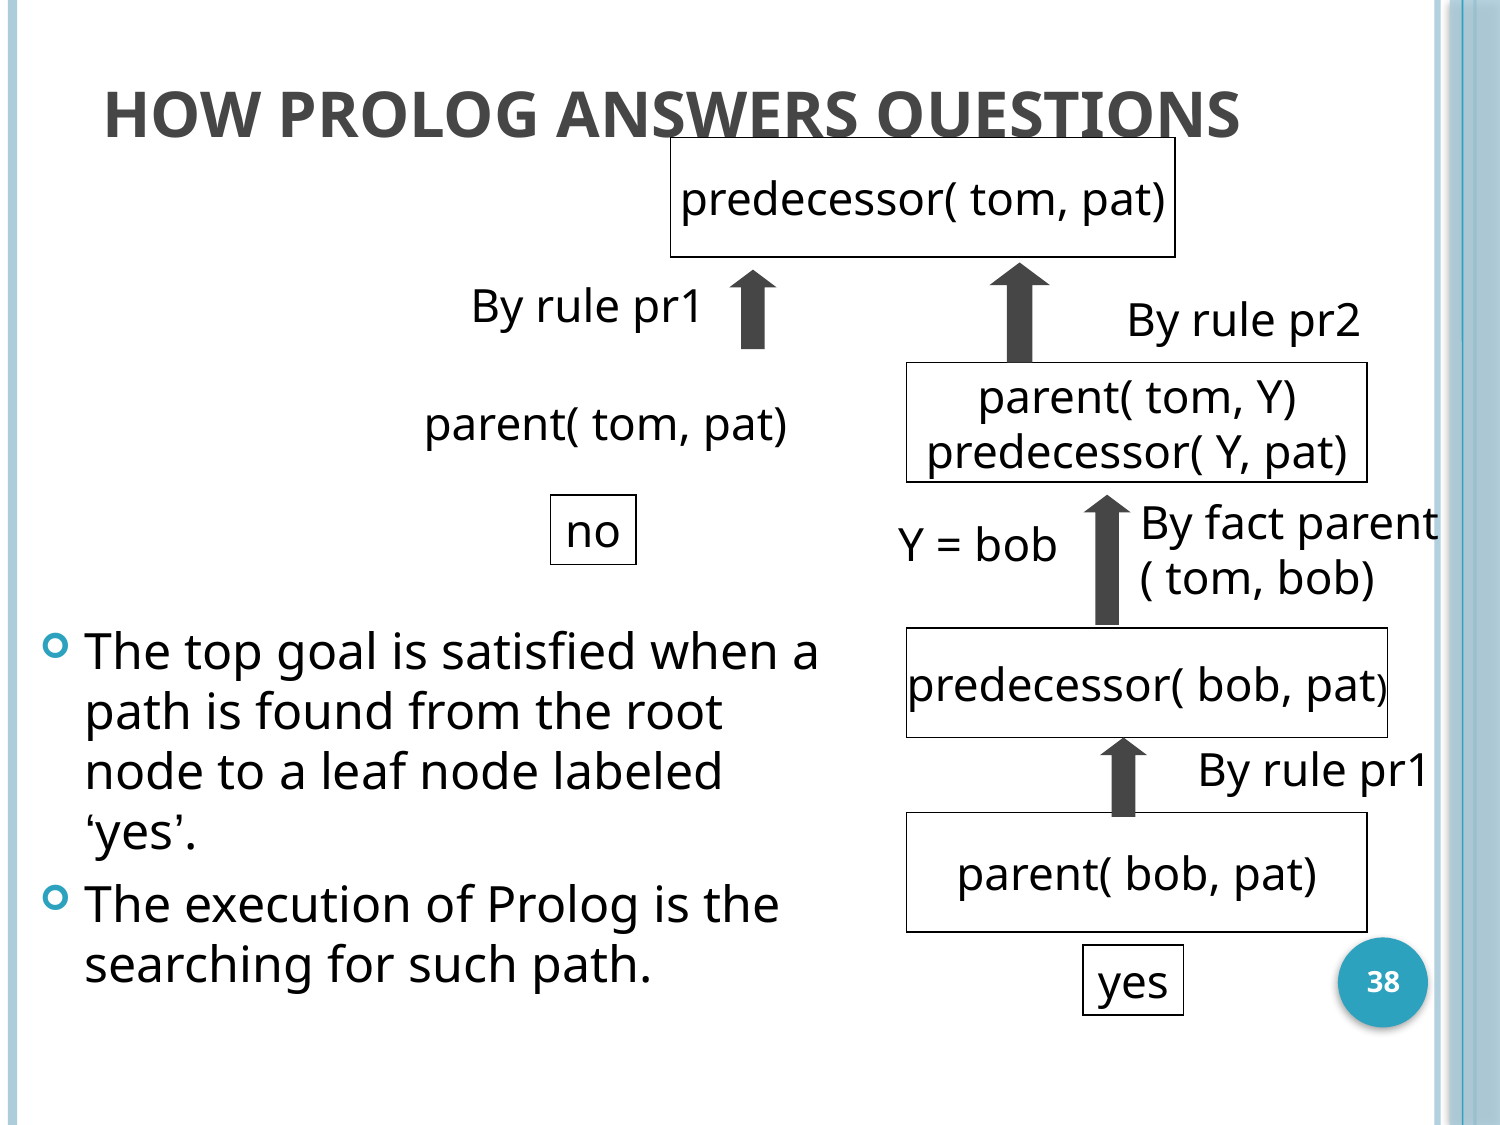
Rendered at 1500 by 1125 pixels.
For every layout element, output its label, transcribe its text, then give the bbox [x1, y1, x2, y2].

title How Prolog answers questions [75, 24, 1400, 158]
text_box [374, 136, 1476, 1017]
list The top goal is satisfied when a path is found from the root node to a leaf node labeled ‘yes’. The execution of Prolog is the searching for such path. [24, 612, 838, 1088]
